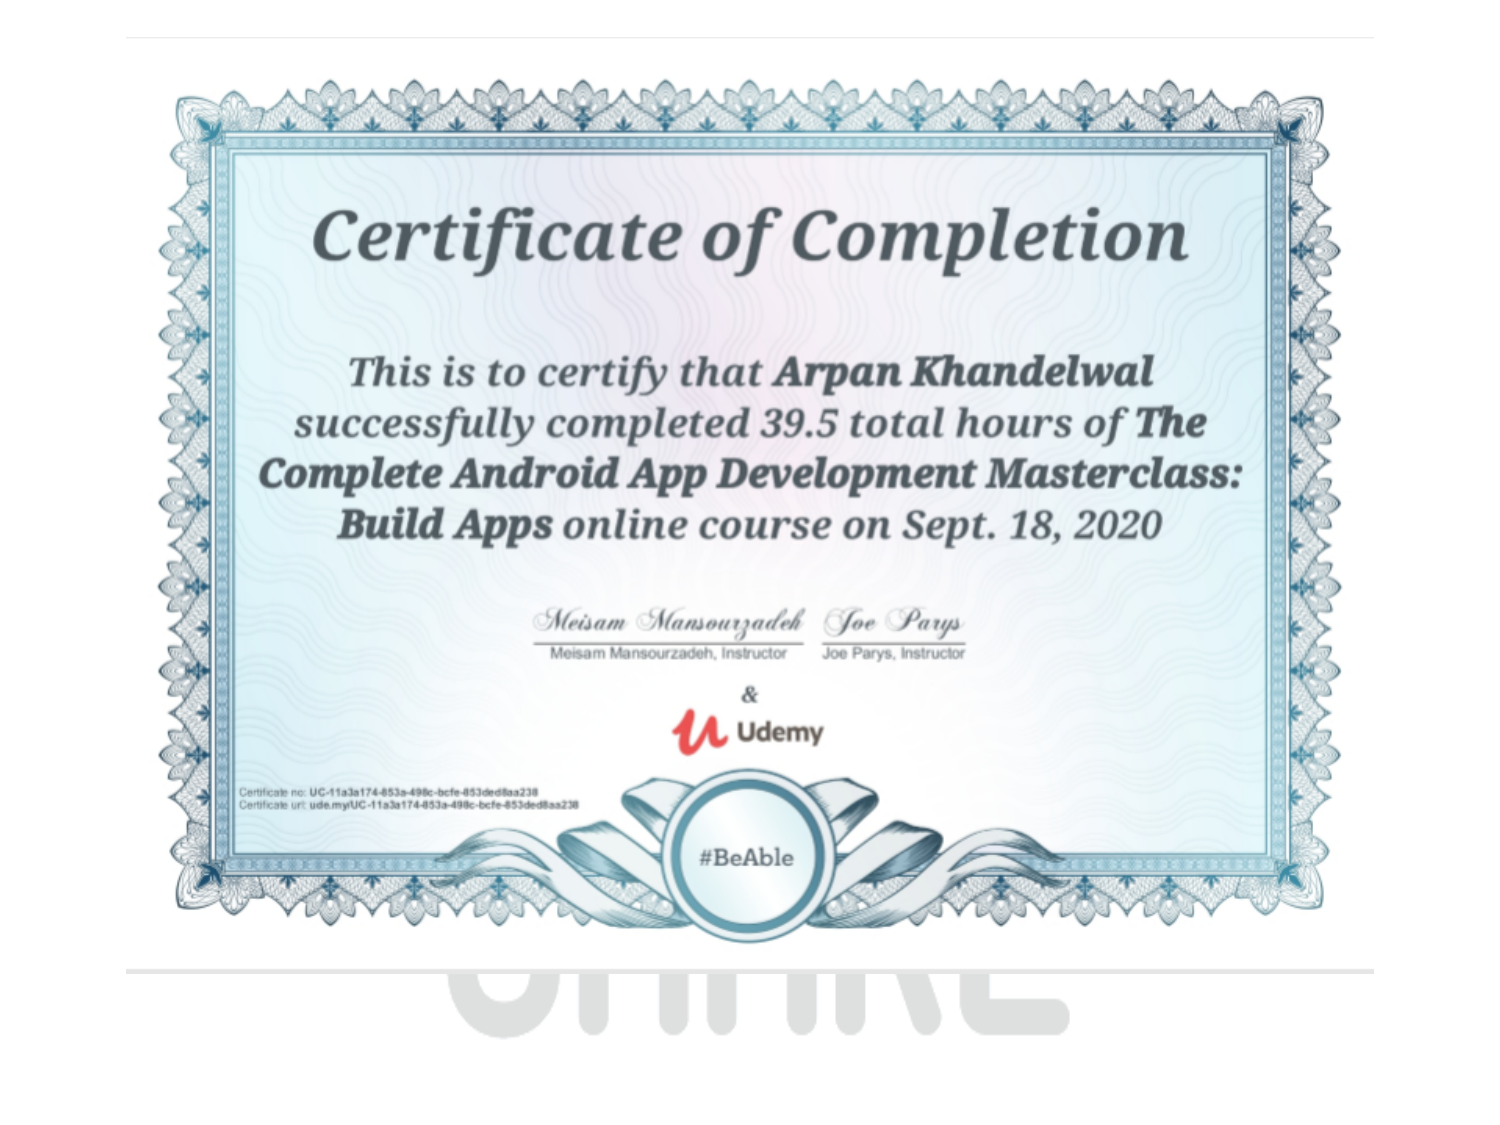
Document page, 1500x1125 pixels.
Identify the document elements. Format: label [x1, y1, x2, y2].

picture [126, 37, 1374, 974]
